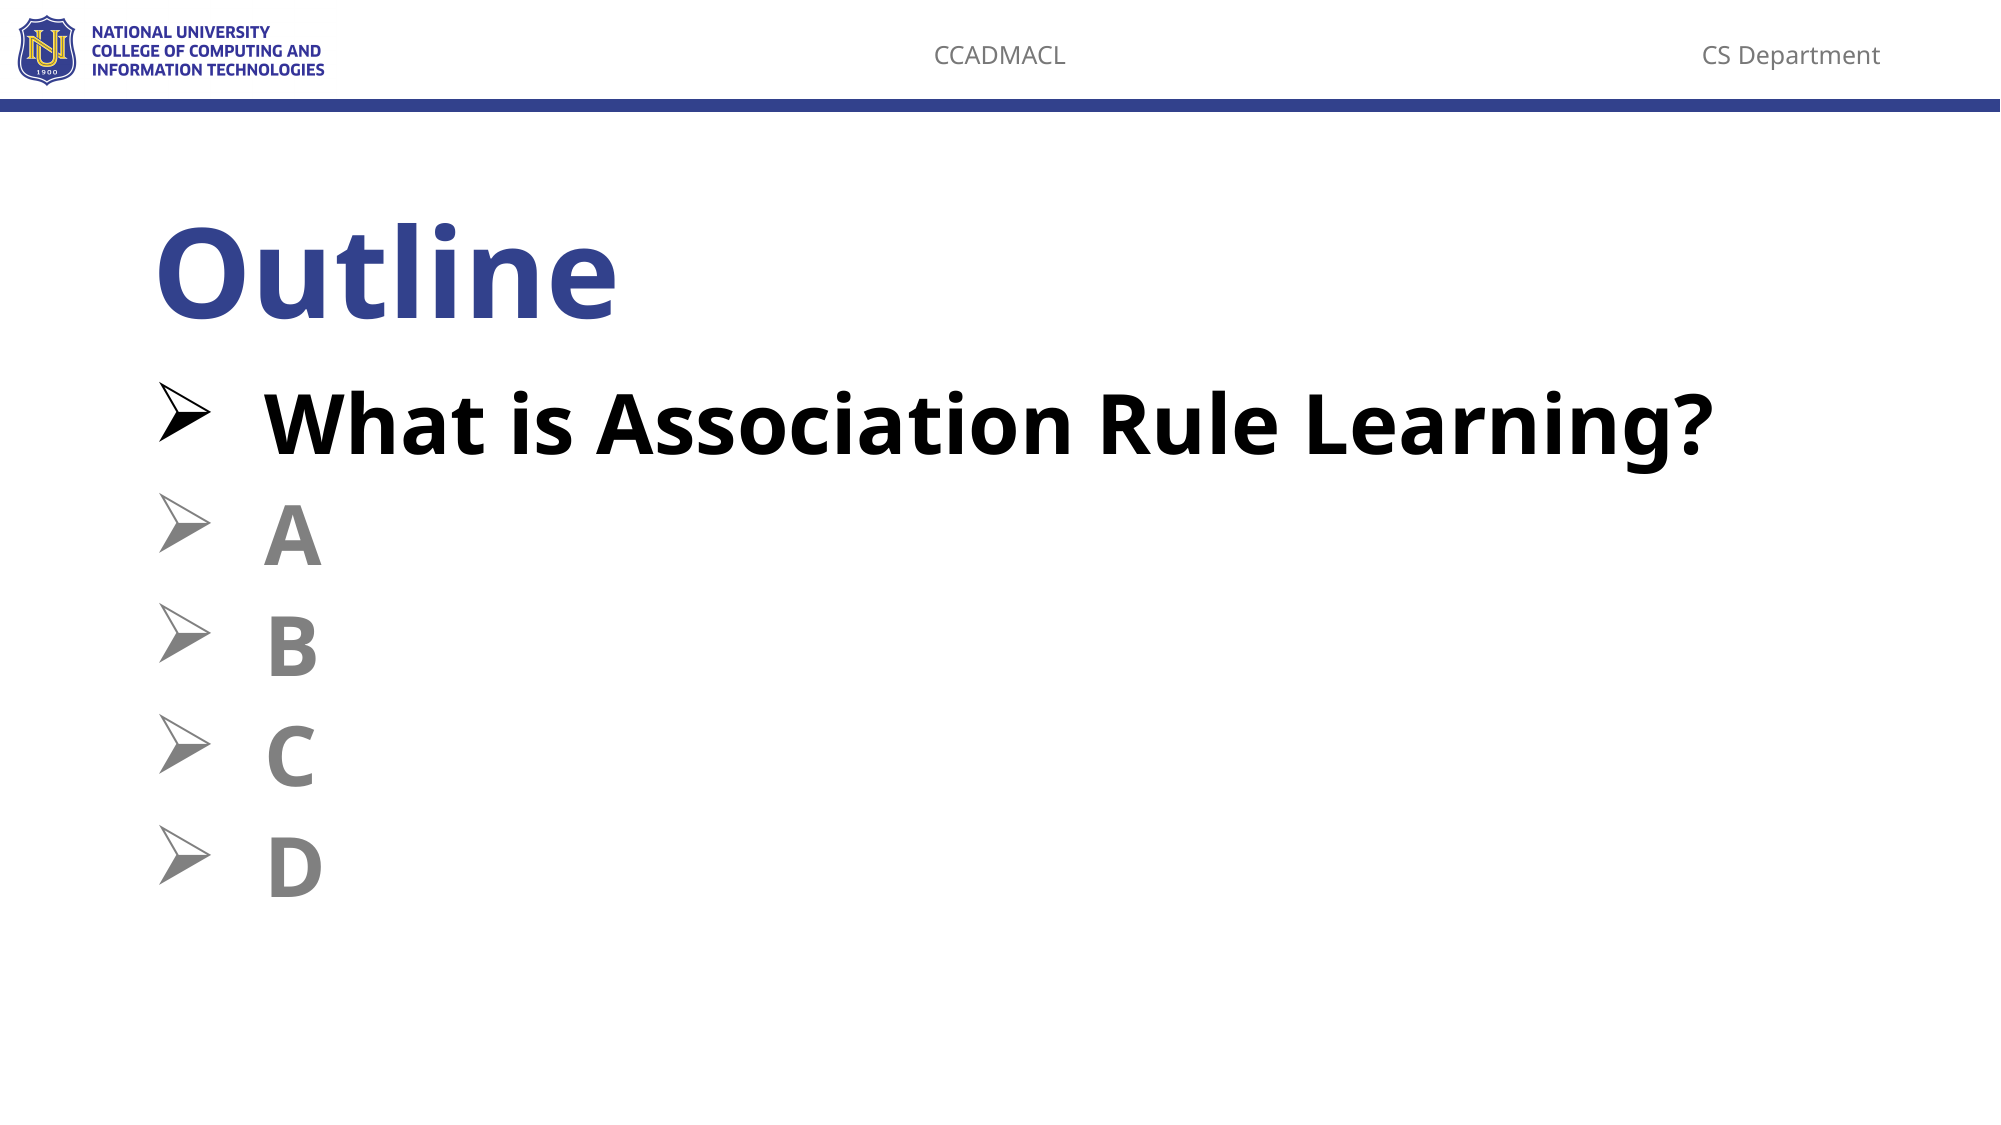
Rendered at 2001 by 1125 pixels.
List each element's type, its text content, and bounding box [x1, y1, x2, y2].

text_box What is Association Rule Learning? A B C D [137, 375, 1863, 1089]
picture [0, 0, 337, 99]
text_box Outline [137, 135, 1938, 353]
